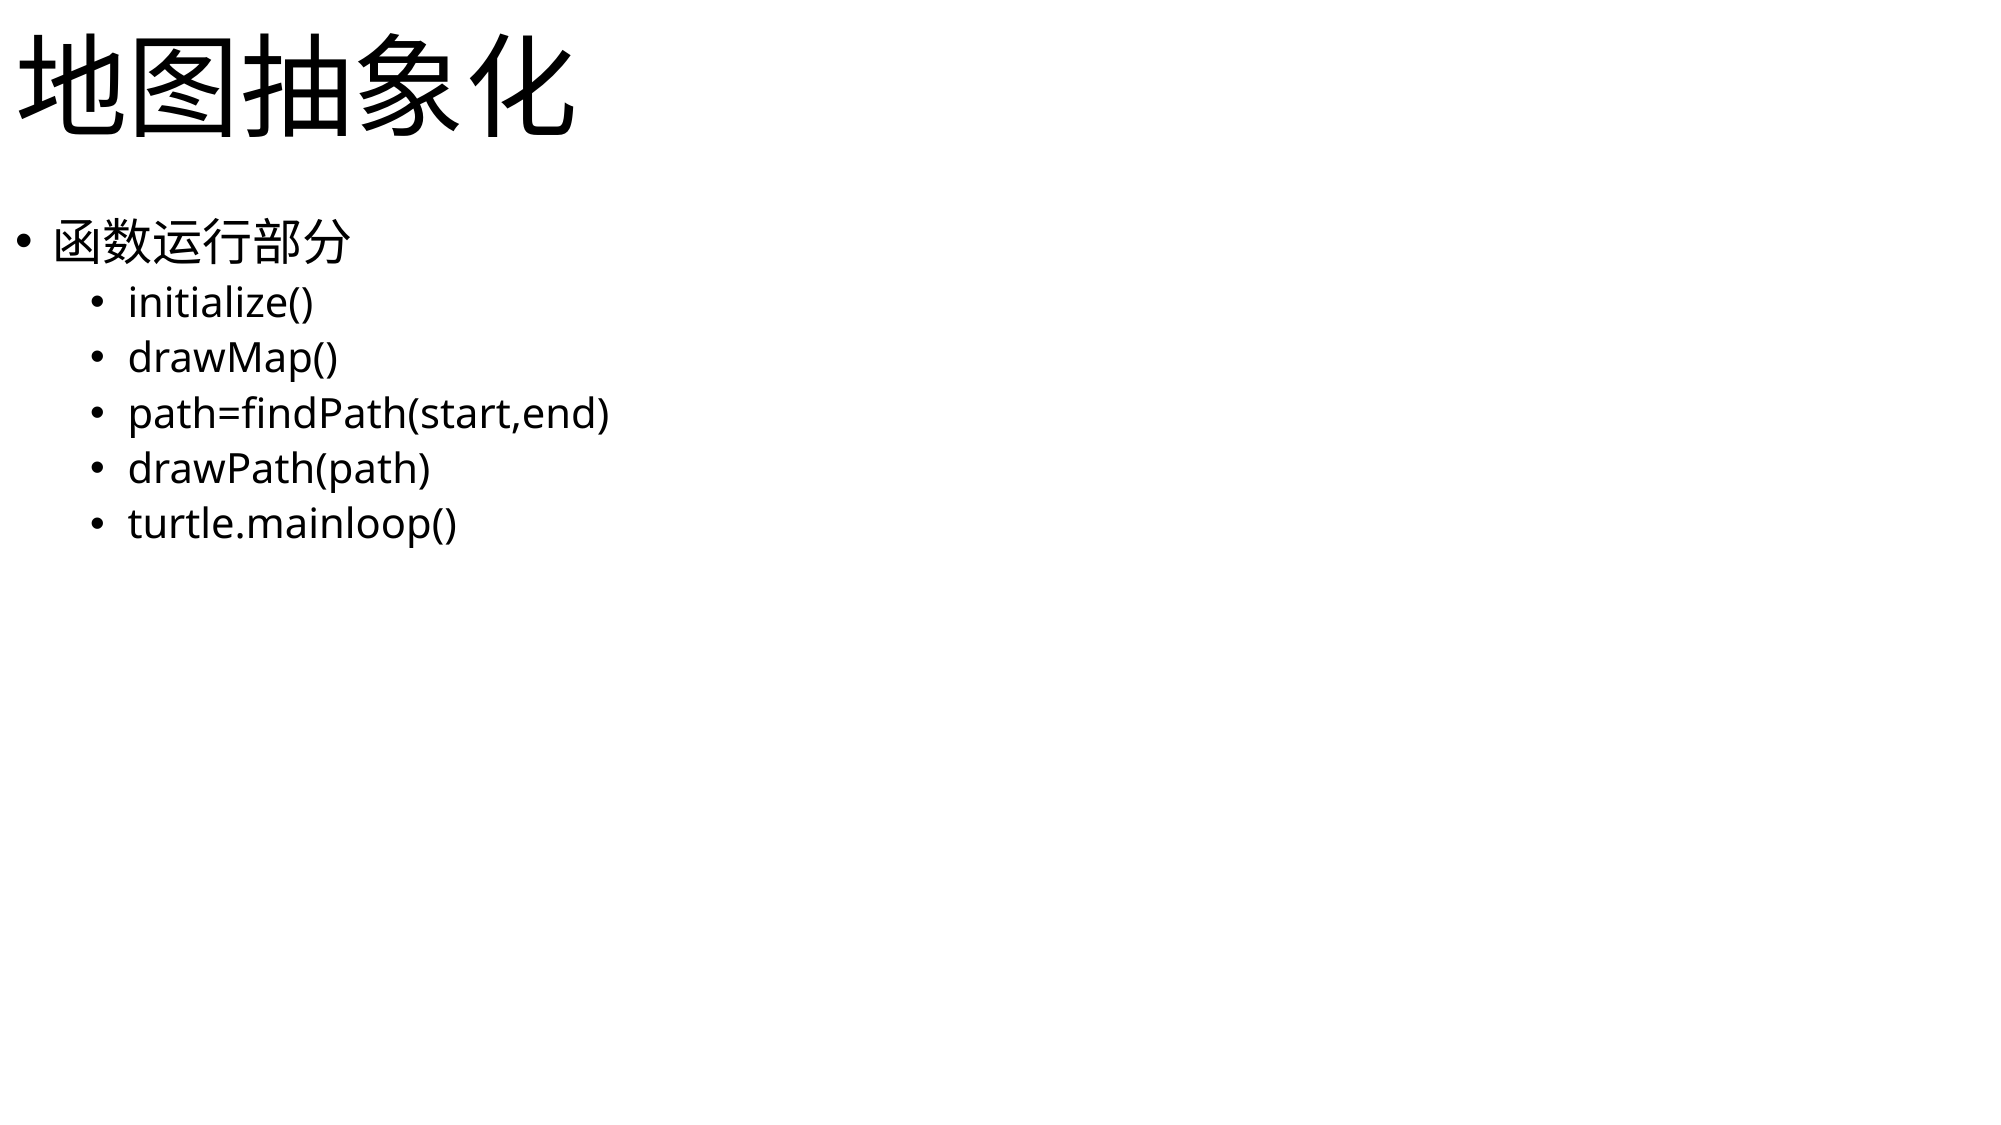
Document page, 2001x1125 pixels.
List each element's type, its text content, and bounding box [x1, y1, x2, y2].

list 函数运行部分 initialize() drawMap() path=findPath(start,end) drawPath(path) turtle.mainloop() [0, 209, 1863, 1014]
title 地图抽象化 [0, 0, 1863, 184]
